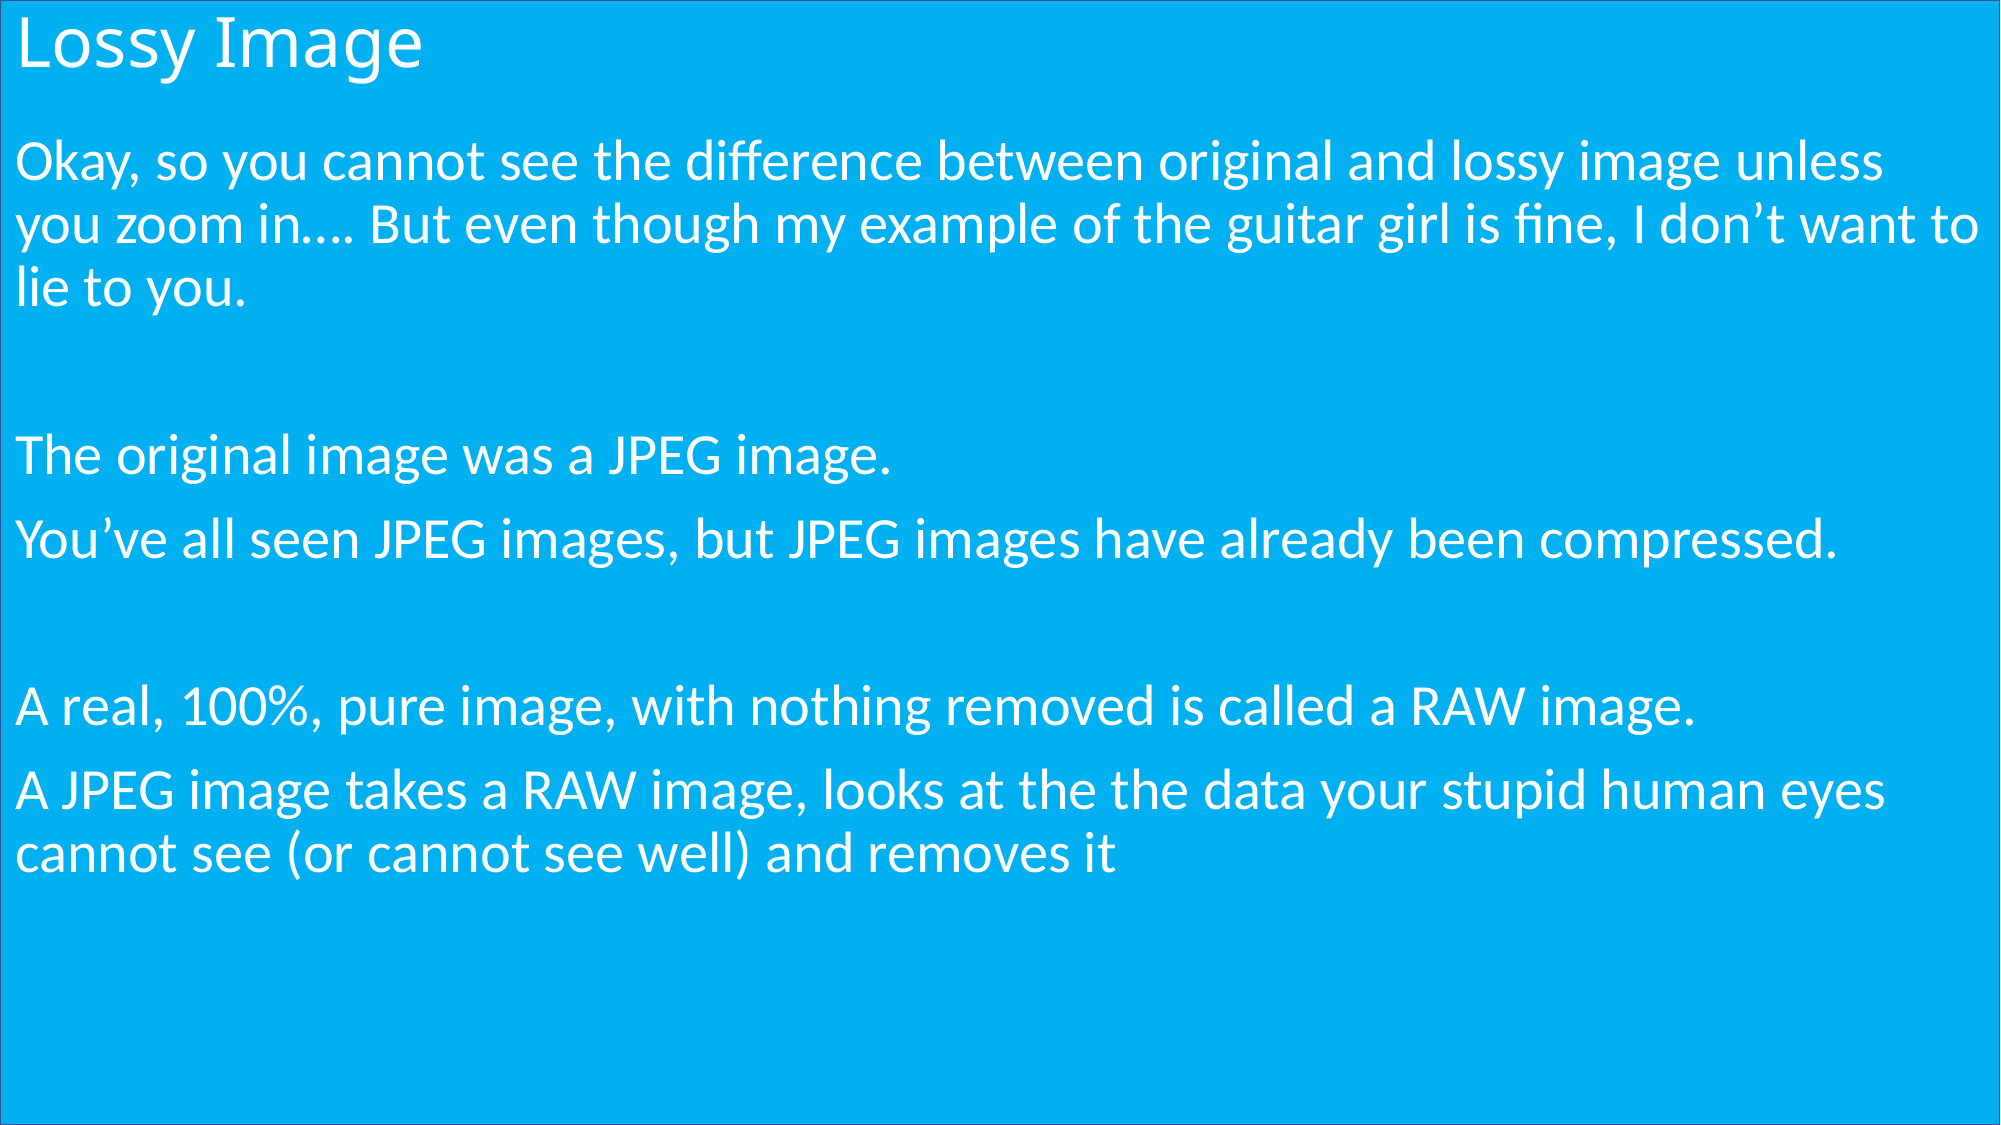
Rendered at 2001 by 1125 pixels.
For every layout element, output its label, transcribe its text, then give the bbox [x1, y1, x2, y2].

list Okay, so you cannot see the difference between original and lossy image unless you zoom in…. But even though my example of the guitar girl is fine, I don’t want to lie to you. The original image was a JPEG image. You’ve all seen JPEG images, but JPEG images have already been compressed. A real, 100%, pure image, with nothing removed is called a RAW image. A JPEG image takes a RAW image, looks at the the data your stupid human eyes cannot see (or cannot see well) and removes it [0, 123, 2000, 1125]
title Lossy Image [0, 0, 2000, 91]
